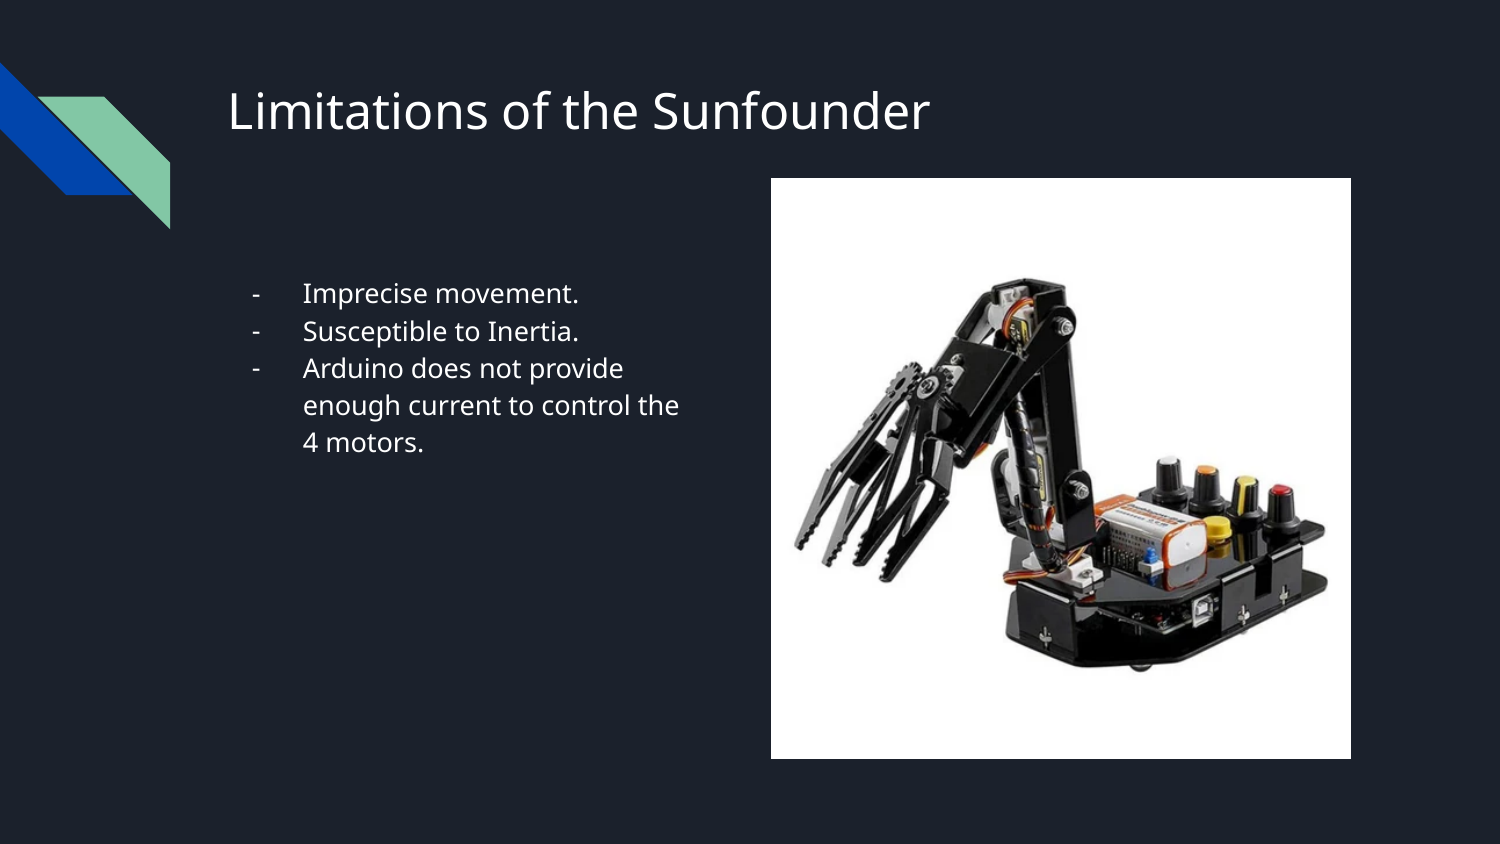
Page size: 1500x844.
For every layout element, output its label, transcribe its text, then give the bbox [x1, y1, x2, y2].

list Imprecise movement. Susceptible to Inertia. Arduino does not provide enough current to control the 4 motors. [212, 257, 697, 735]
picture [771, 178, 1352, 759]
title Limitations of the Sunfounder [212, 64, 1368, 215]
